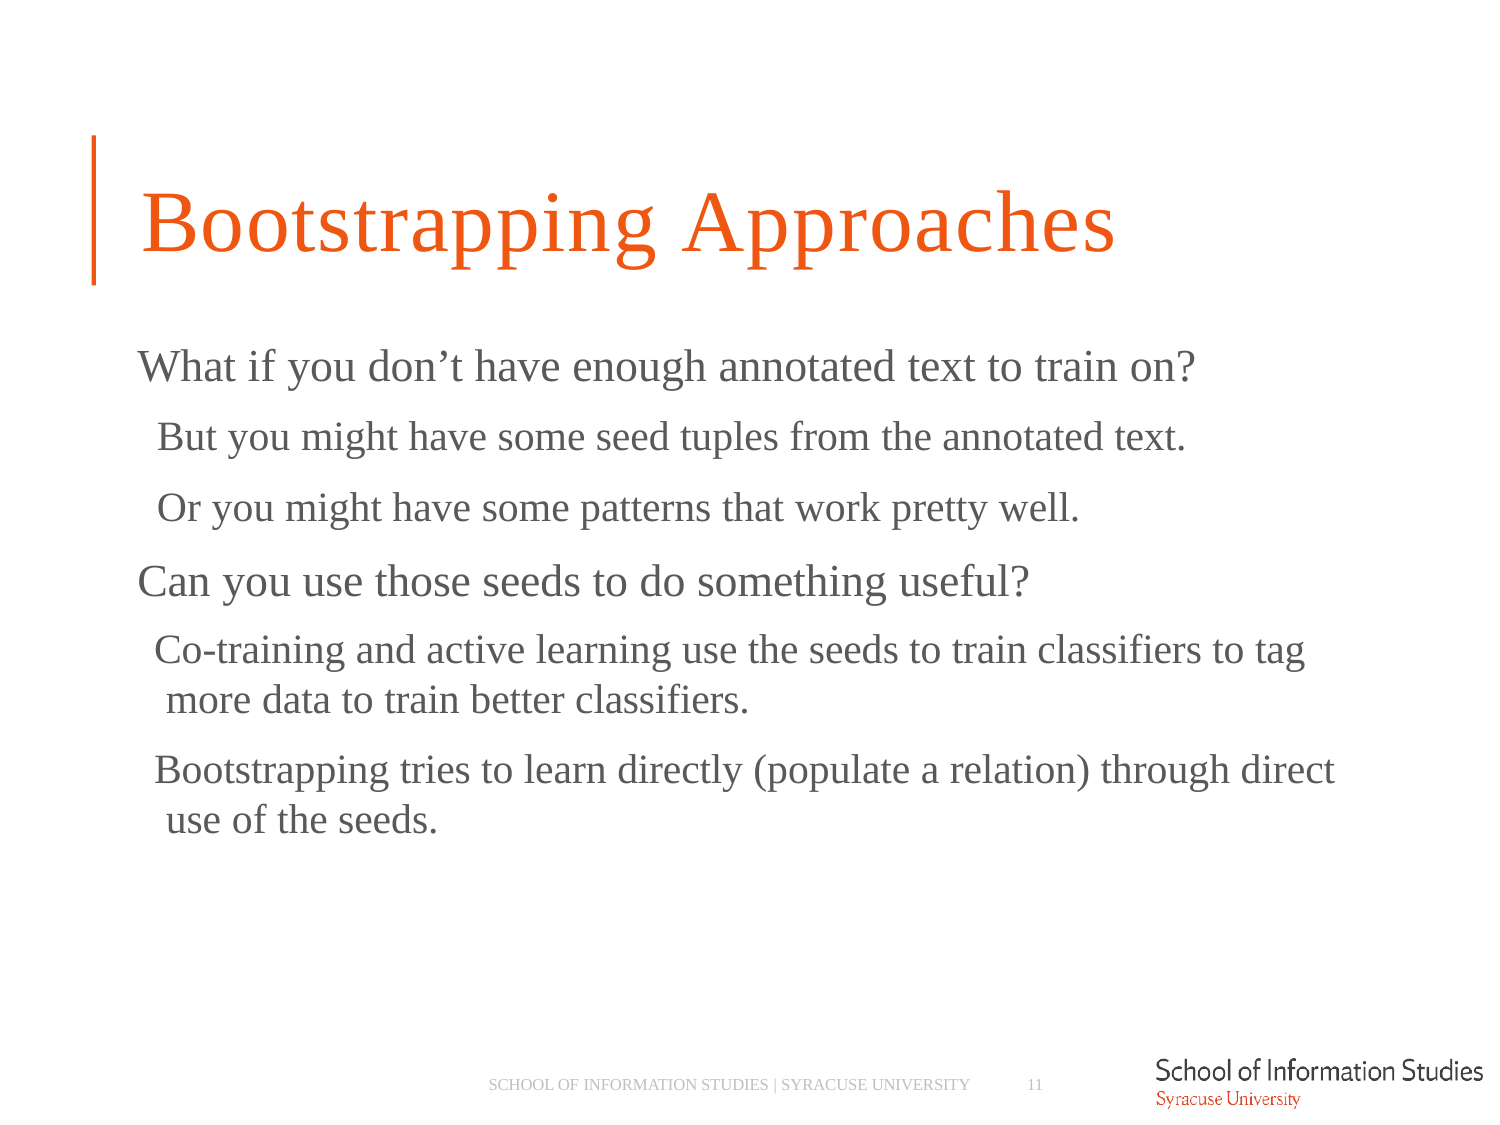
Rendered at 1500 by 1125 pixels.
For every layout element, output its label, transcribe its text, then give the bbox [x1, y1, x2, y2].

title Bootstrapping Approaches [138, 162, 1124, 314]
picture [1156, 1058, 1483, 1109]
footer SCHOOL OF INFORMATION STUDIES | SYRACUSE UNIVERSITY [486, 1073, 979, 1125]
slide_number 11 [1020, 1073, 1050, 1125]
text_box What if you don’t have enough annotated text to train on? ­ But you might have some seed tuples from the annotated text. ­ Or you might have some patterns that work pretty well. Can you use those seeds to do something useful? ­ Co-training and active learning use the seeds to train classifiers to tag more data to train better classifiers. ­ Bootstrapping tries to learn directly (populate a relation) through direct use of the seeds. [135, 314, 1352, 843]
